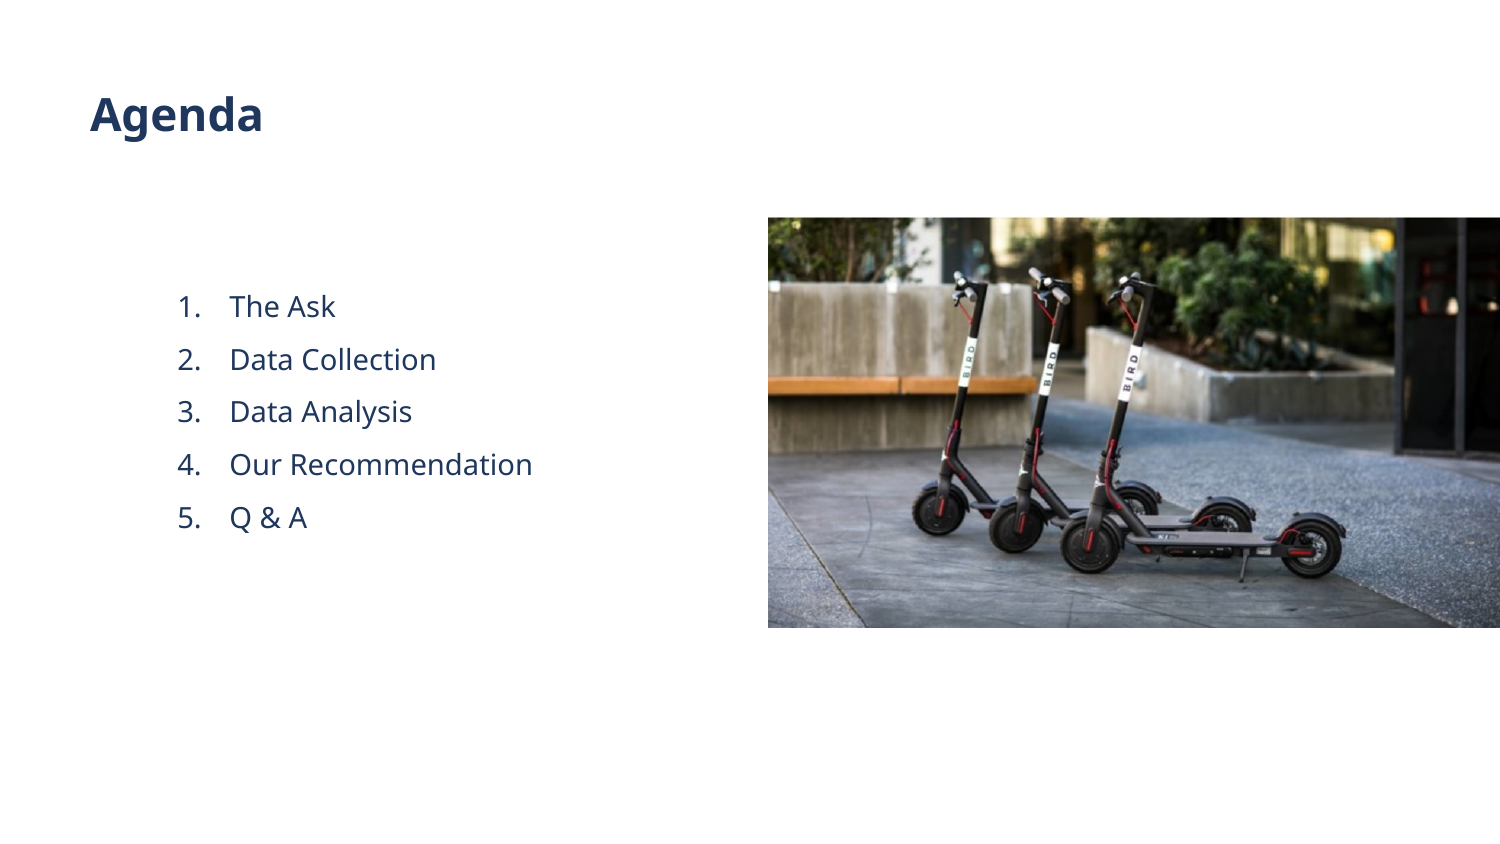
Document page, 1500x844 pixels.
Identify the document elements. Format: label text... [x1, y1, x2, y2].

title Agenda [75, 26, 1405, 157]
picture [768, 215, 1500, 628]
subtitle The Ask Data Collection Data Analysis Our Recommendation Q & A [139, 255, 723, 588]
